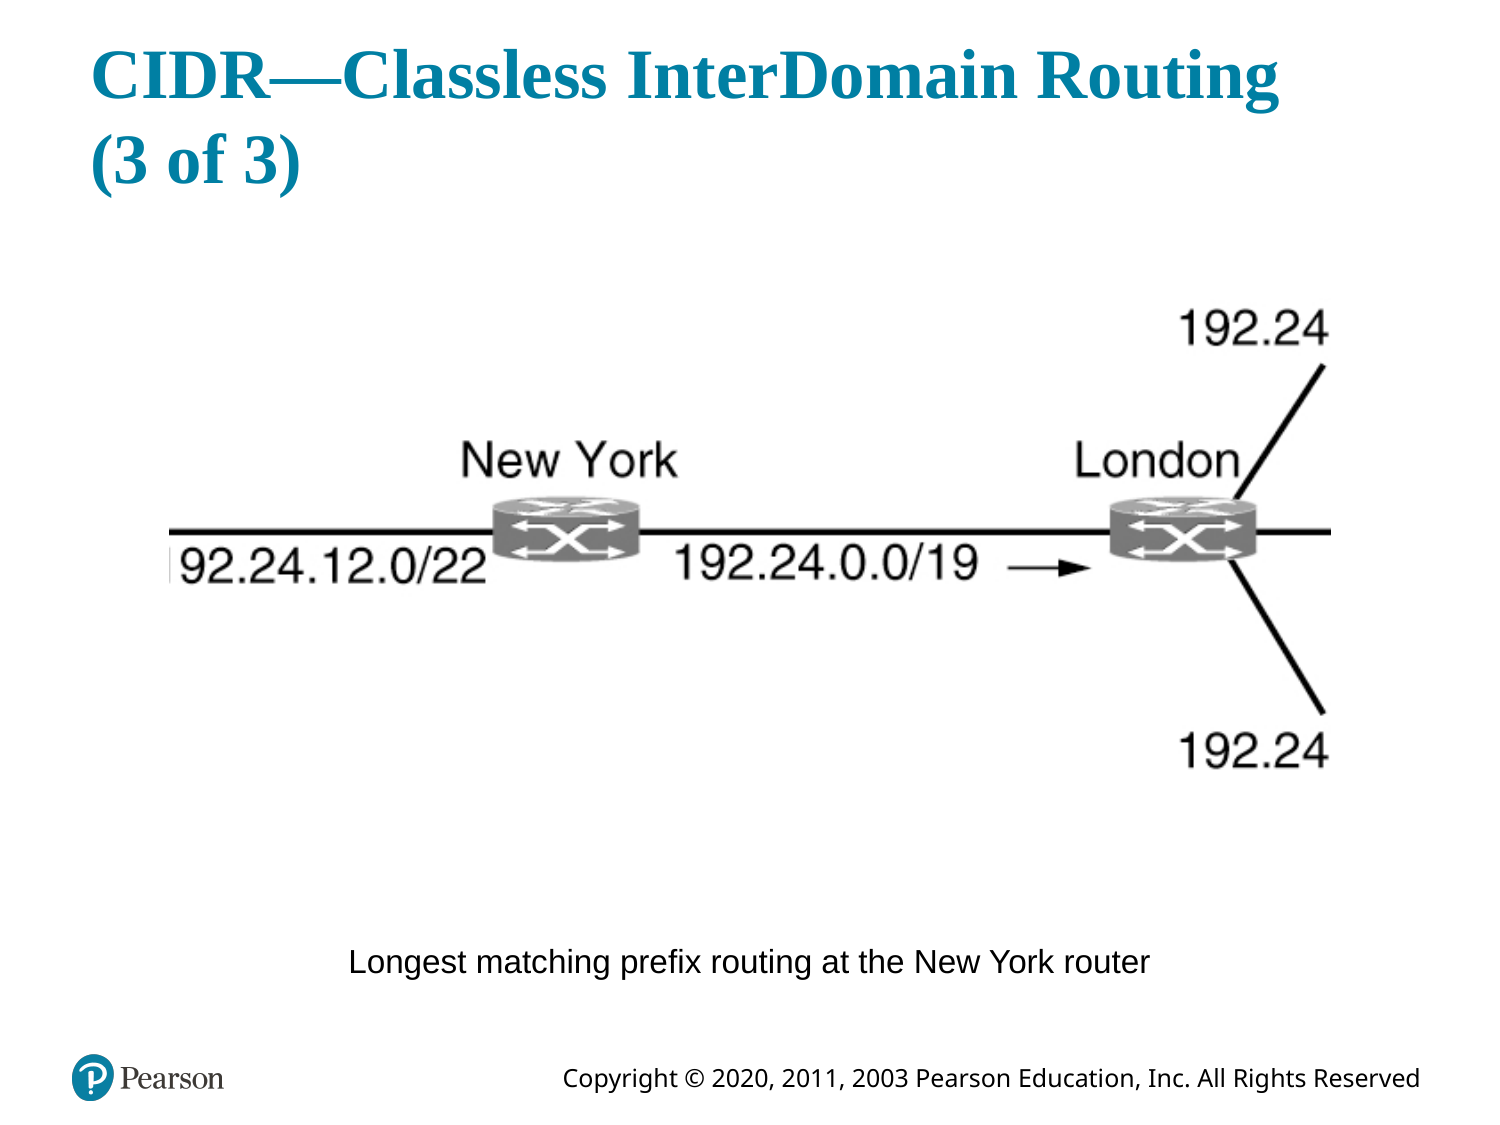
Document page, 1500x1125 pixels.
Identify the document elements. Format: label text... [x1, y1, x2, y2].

list Longest matching prefix routing at the New York router [75, 828, 1425, 996]
picture [98, 1054, 224, 1101]
picture [72, 1054, 88, 1070]
title CIDR—Classless InterDomain Routing (3 of 3) [75, 37, 1425, 213]
picture [80, 1063, 106, 1088]
picture [168, 298, 1332, 782]
picture [72, 1087, 83, 1101]
